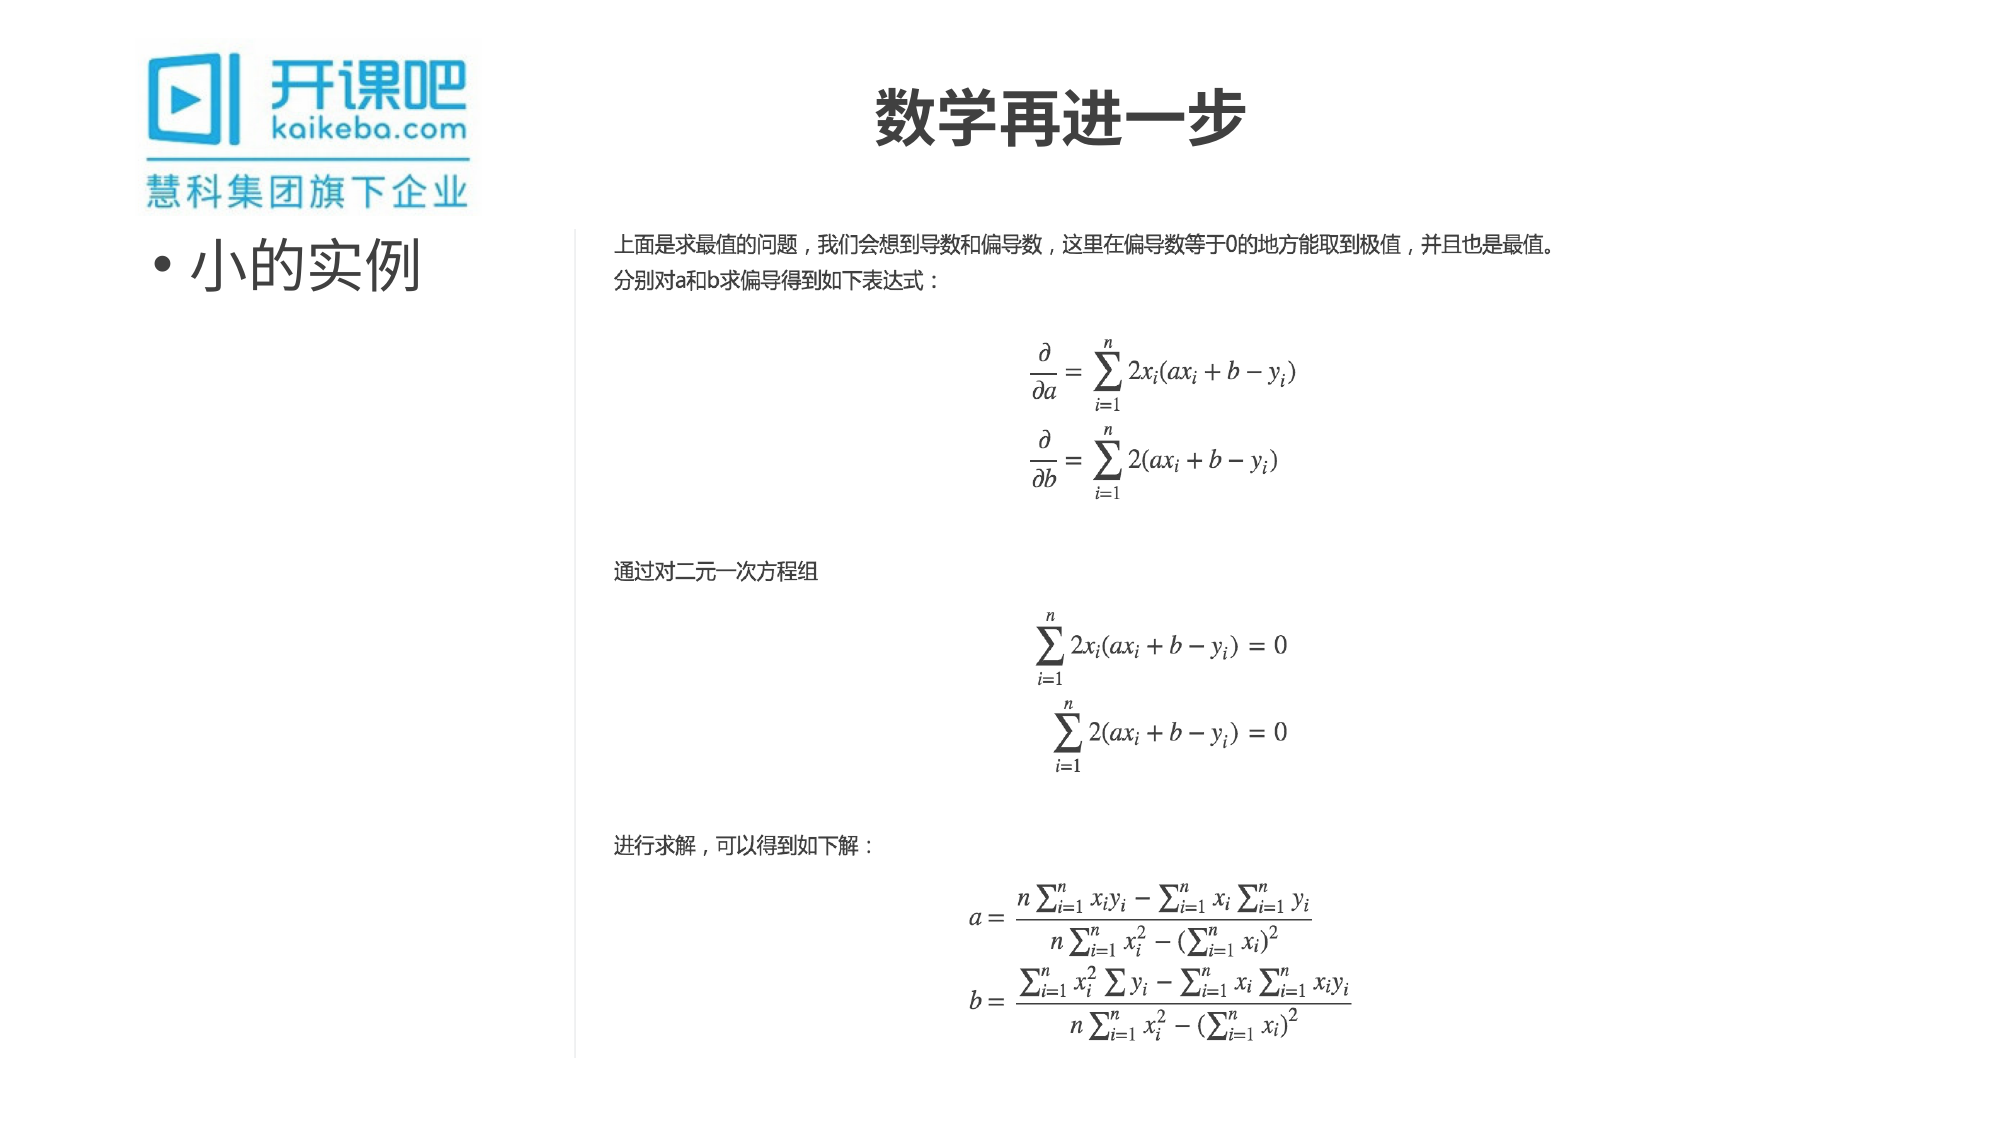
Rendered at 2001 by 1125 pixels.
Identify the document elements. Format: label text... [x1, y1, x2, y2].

picture [135, 38, 496, 216]
title 数学再进一步 [548, 71, 1575, 171]
picture [574, 228, 1650, 1058]
list 小的实例 [137, 221, 1863, 1014]
